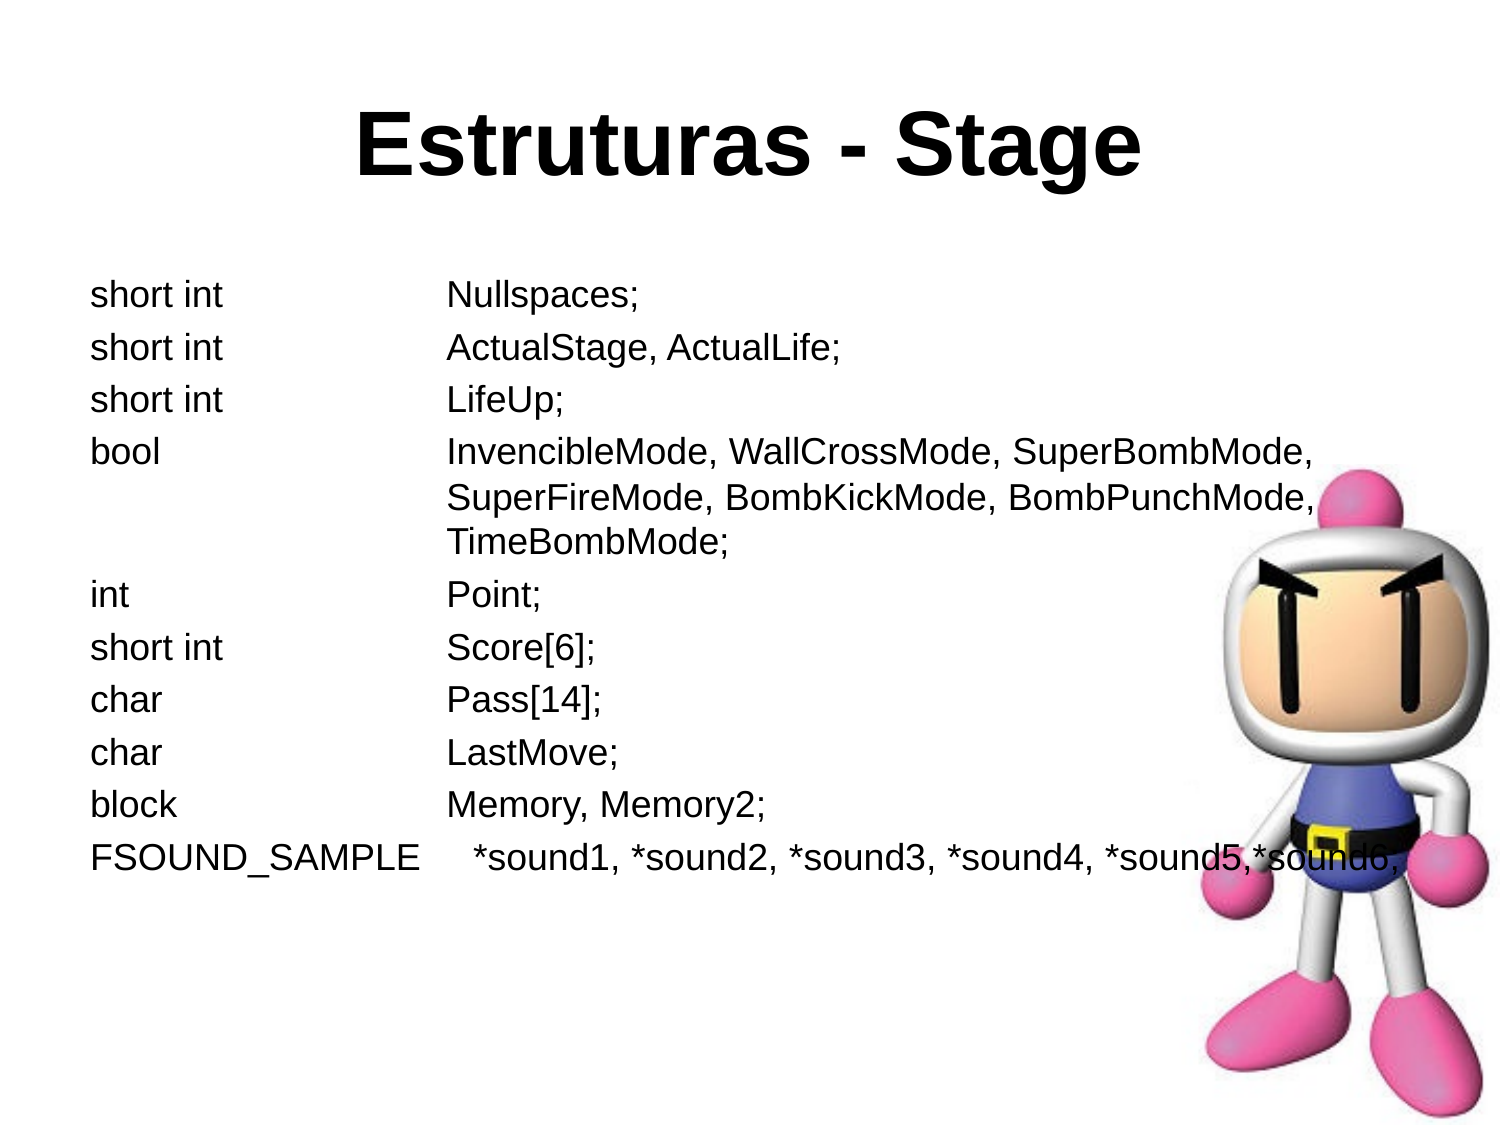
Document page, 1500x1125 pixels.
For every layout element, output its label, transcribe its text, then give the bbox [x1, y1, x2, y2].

picture [1149, 464, 1500, 1125]
title Estruturas - Stage [75, 45, 1425, 233]
list short int Nullspaces; short int ActualStage, ActualLife; short int LifeUp; bool InvencibleMode, WallCrossMode, SuperBombMode, SuperFireMode, BombKickMode, BombPunchMode, TimeBombMode; int Point; short int Score[6]; char Pass[14]; char LastMove; block Memory, Memory2; FSOUND_SAMPLE *sound1, *sound2, *sound3, *sound4, *sound5,*sound6; [75, 262, 1425, 1005]
